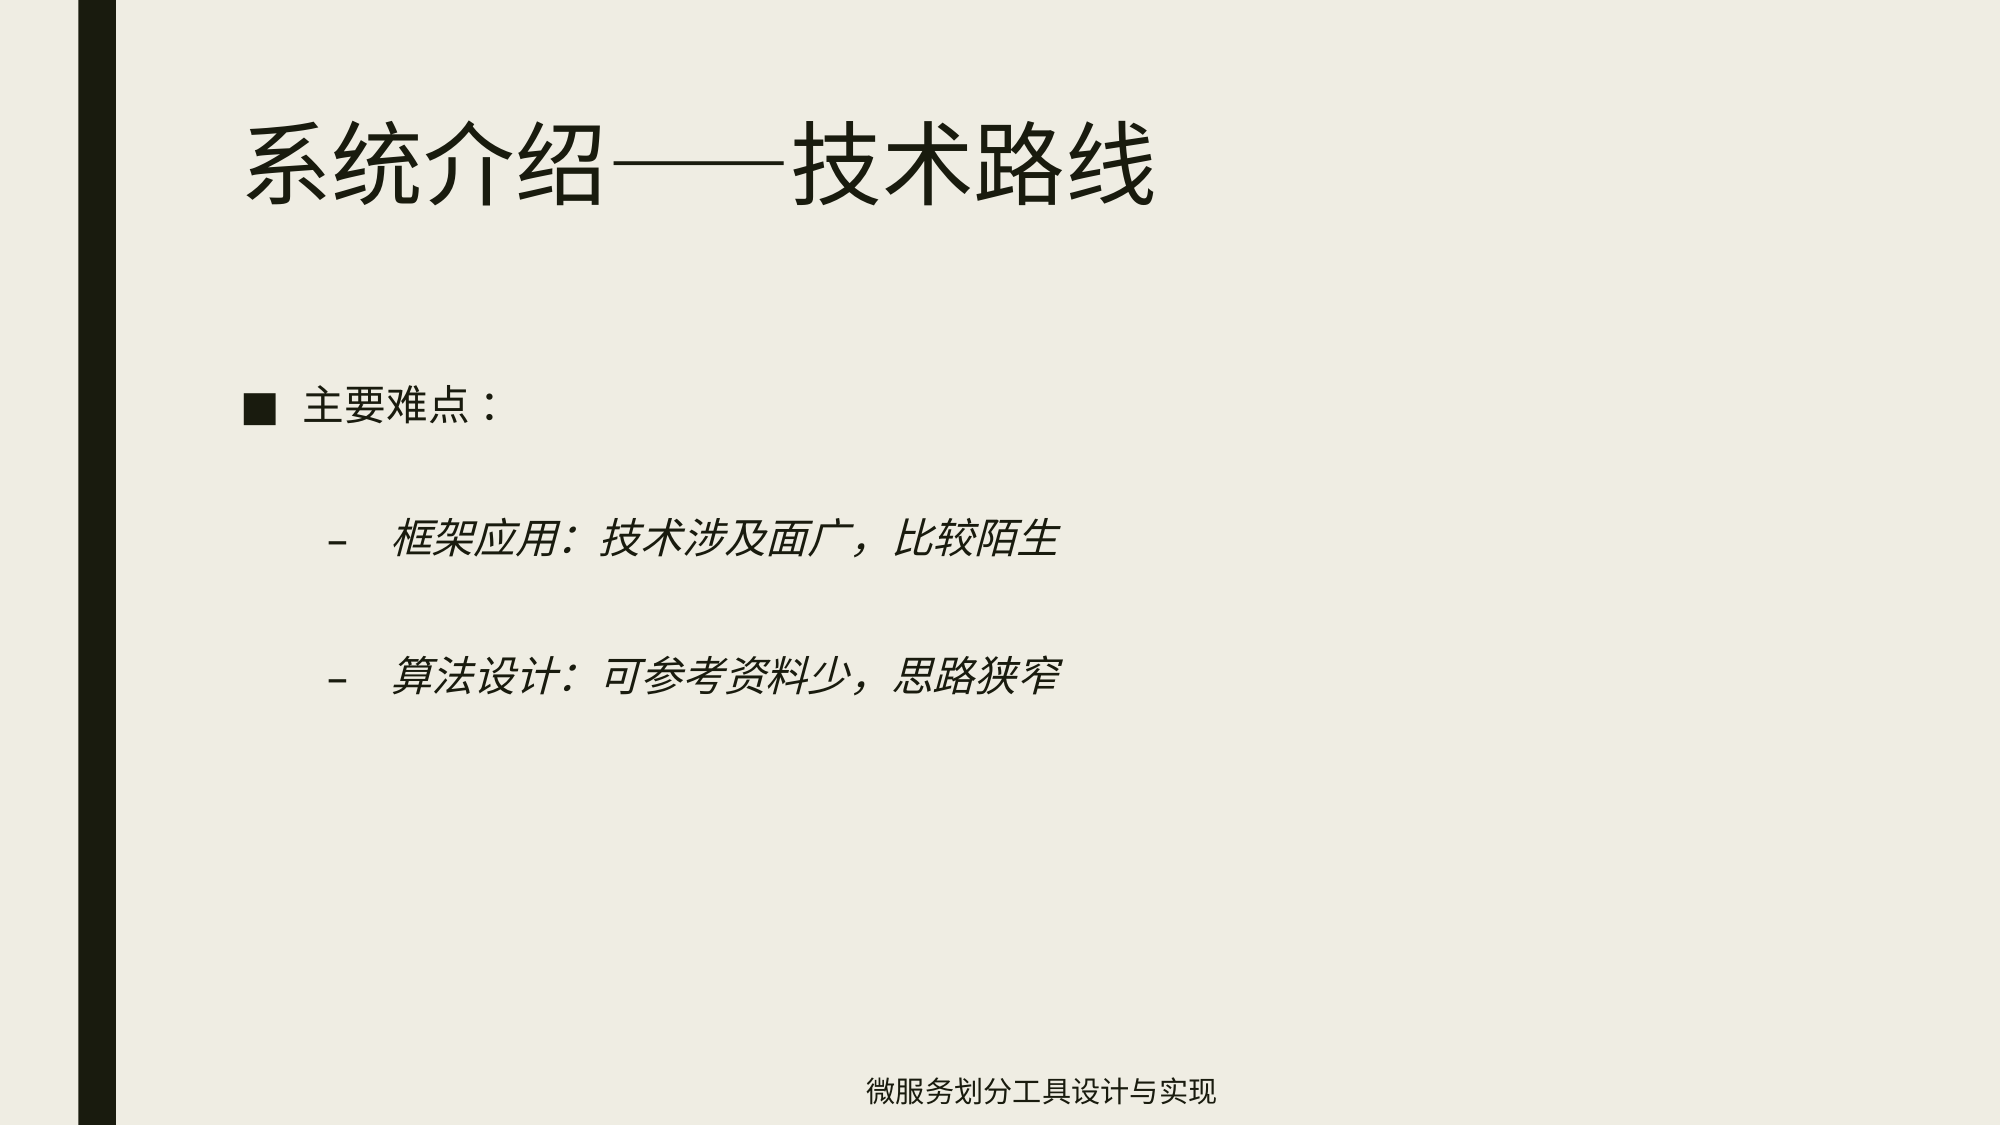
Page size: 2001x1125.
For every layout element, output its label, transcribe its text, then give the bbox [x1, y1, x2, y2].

title 系统介绍——技术路线 [225, 112, 1800, 357]
text_box 微服务划分工具设计与实现 [841, 1062, 1243, 1125]
list 主要难点 ： 框架应用：技术涉及面广，比较陌生 算法设计：可参考资料少，思路狭窄 [225, 375, 1800, 963]
